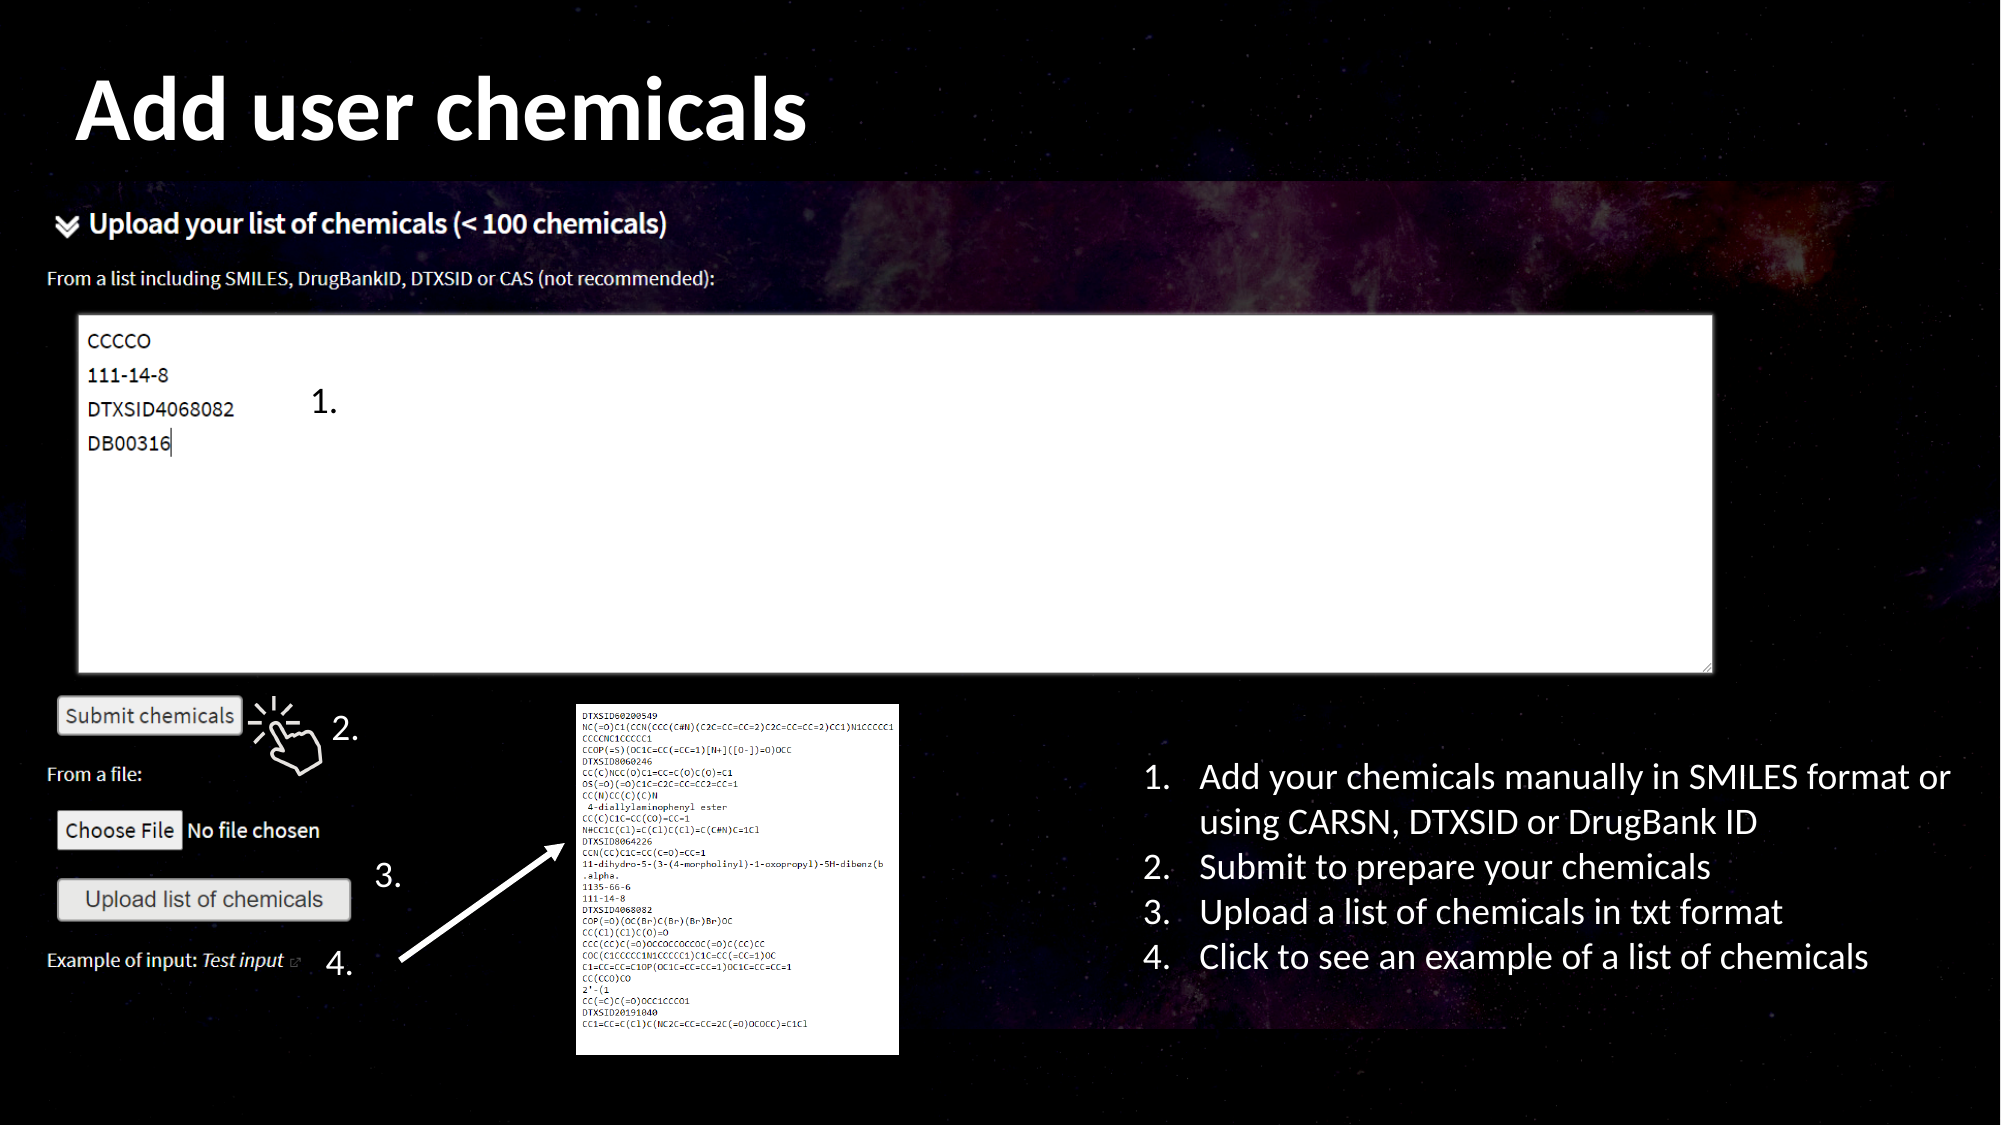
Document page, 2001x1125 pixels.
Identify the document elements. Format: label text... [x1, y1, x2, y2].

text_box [399, 842, 565, 961]
text_box Add user chemicals [60, 41, 824, 167]
picture [0, 0, 2001, 1125]
text_box Add your chemicals manually in SMILES format or using CARSN, DTXSID or DrugBank ID Submit to prepare your chemicals Upload a list of chemicals in txt format Click to see an example of a list of chemicals [1894, 744, 1974, 985]
